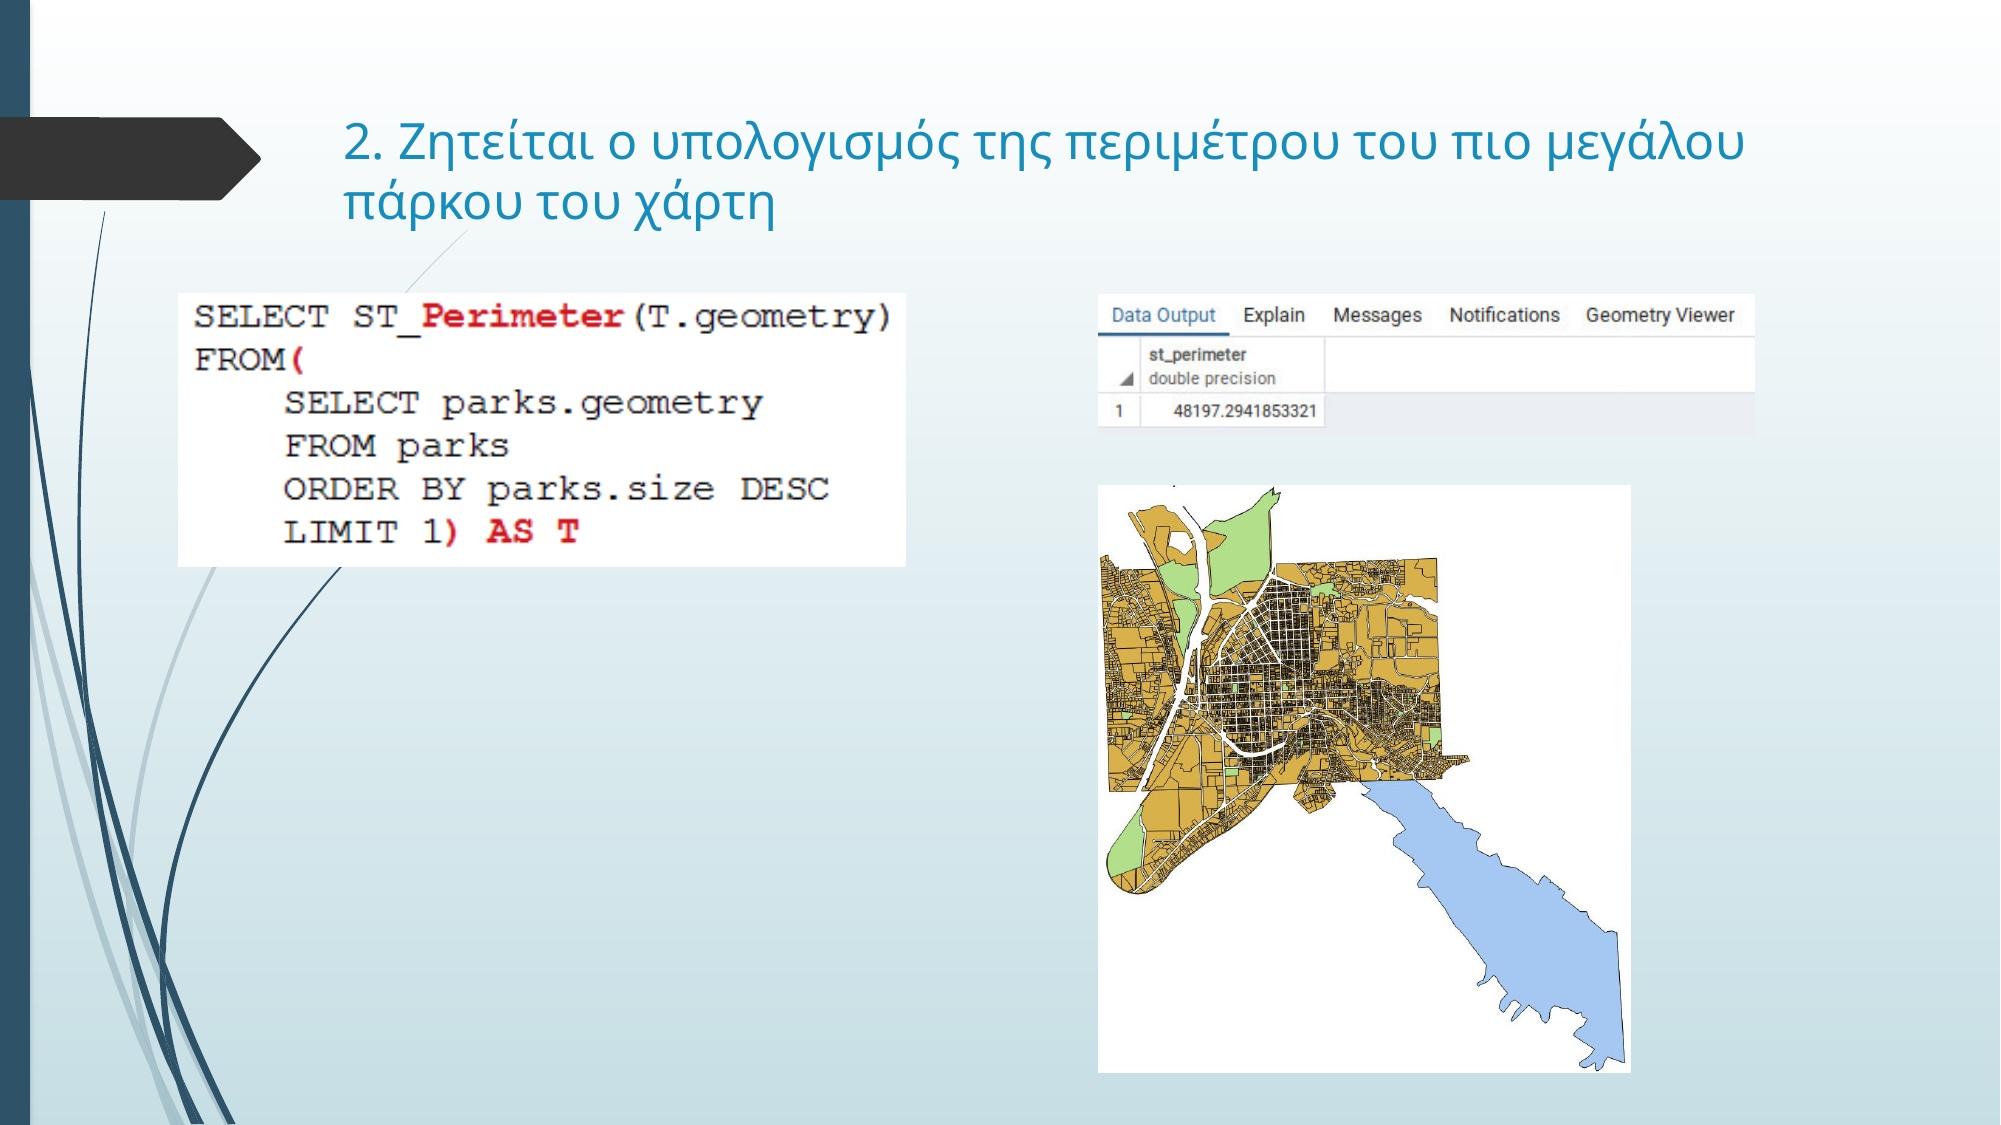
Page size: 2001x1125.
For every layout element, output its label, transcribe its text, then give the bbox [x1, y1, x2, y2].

title 2. Ζητείται ο υπολογισμός της περιμέτρου του πιο μεγάλου πάρκου του χάρτη [328, 102, 1870, 277]
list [1098, 294, 1755, 436]
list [177, 293, 906, 568]
picture [1098, 485, 1632, 1073]
